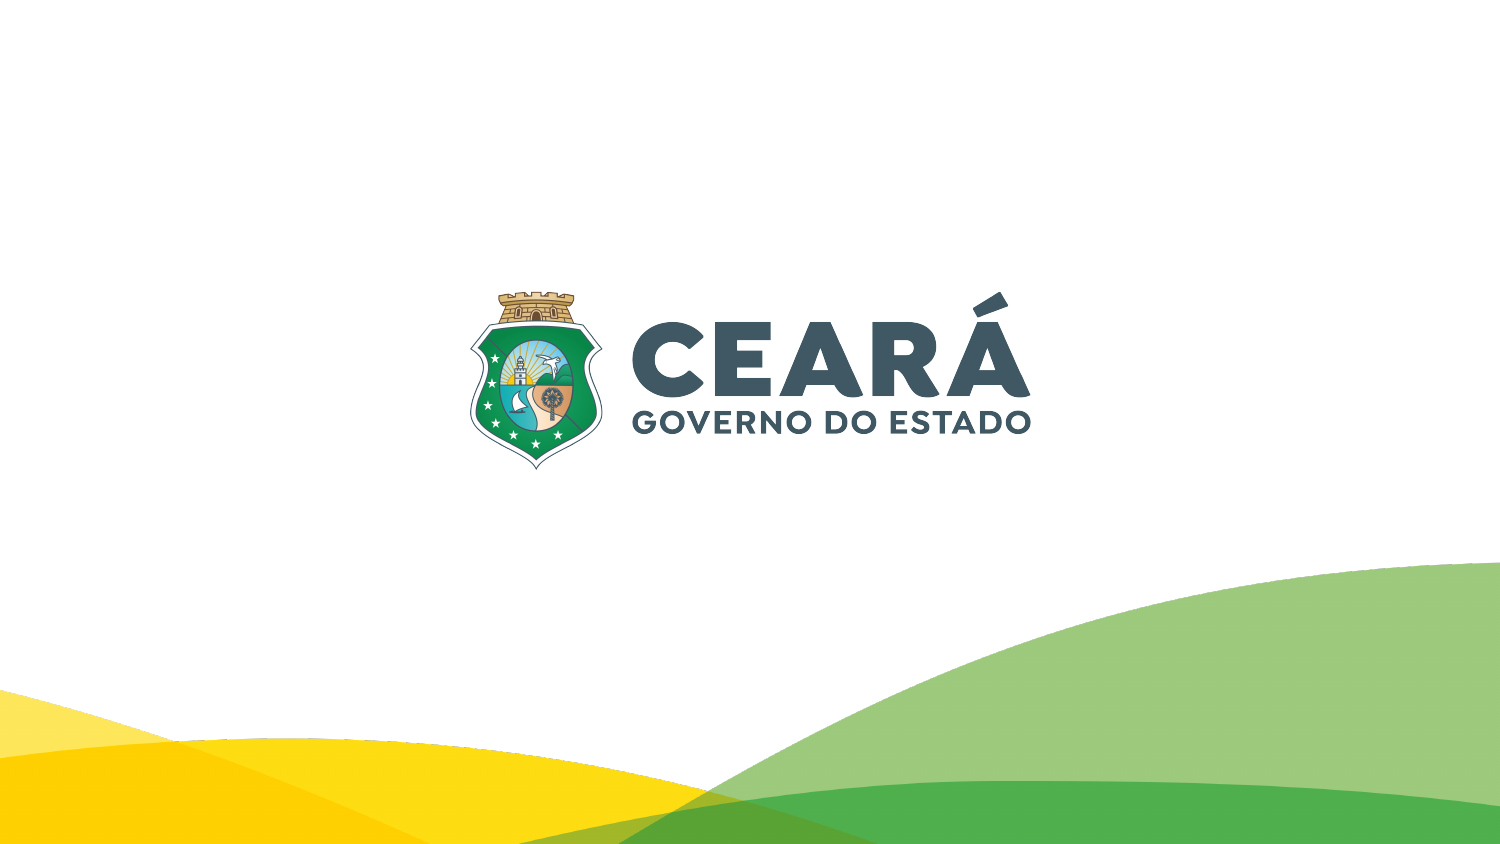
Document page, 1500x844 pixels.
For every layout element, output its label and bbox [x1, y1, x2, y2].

picture [448, 274, 1052, 487]
picture [0, 504, 1500, 844]
